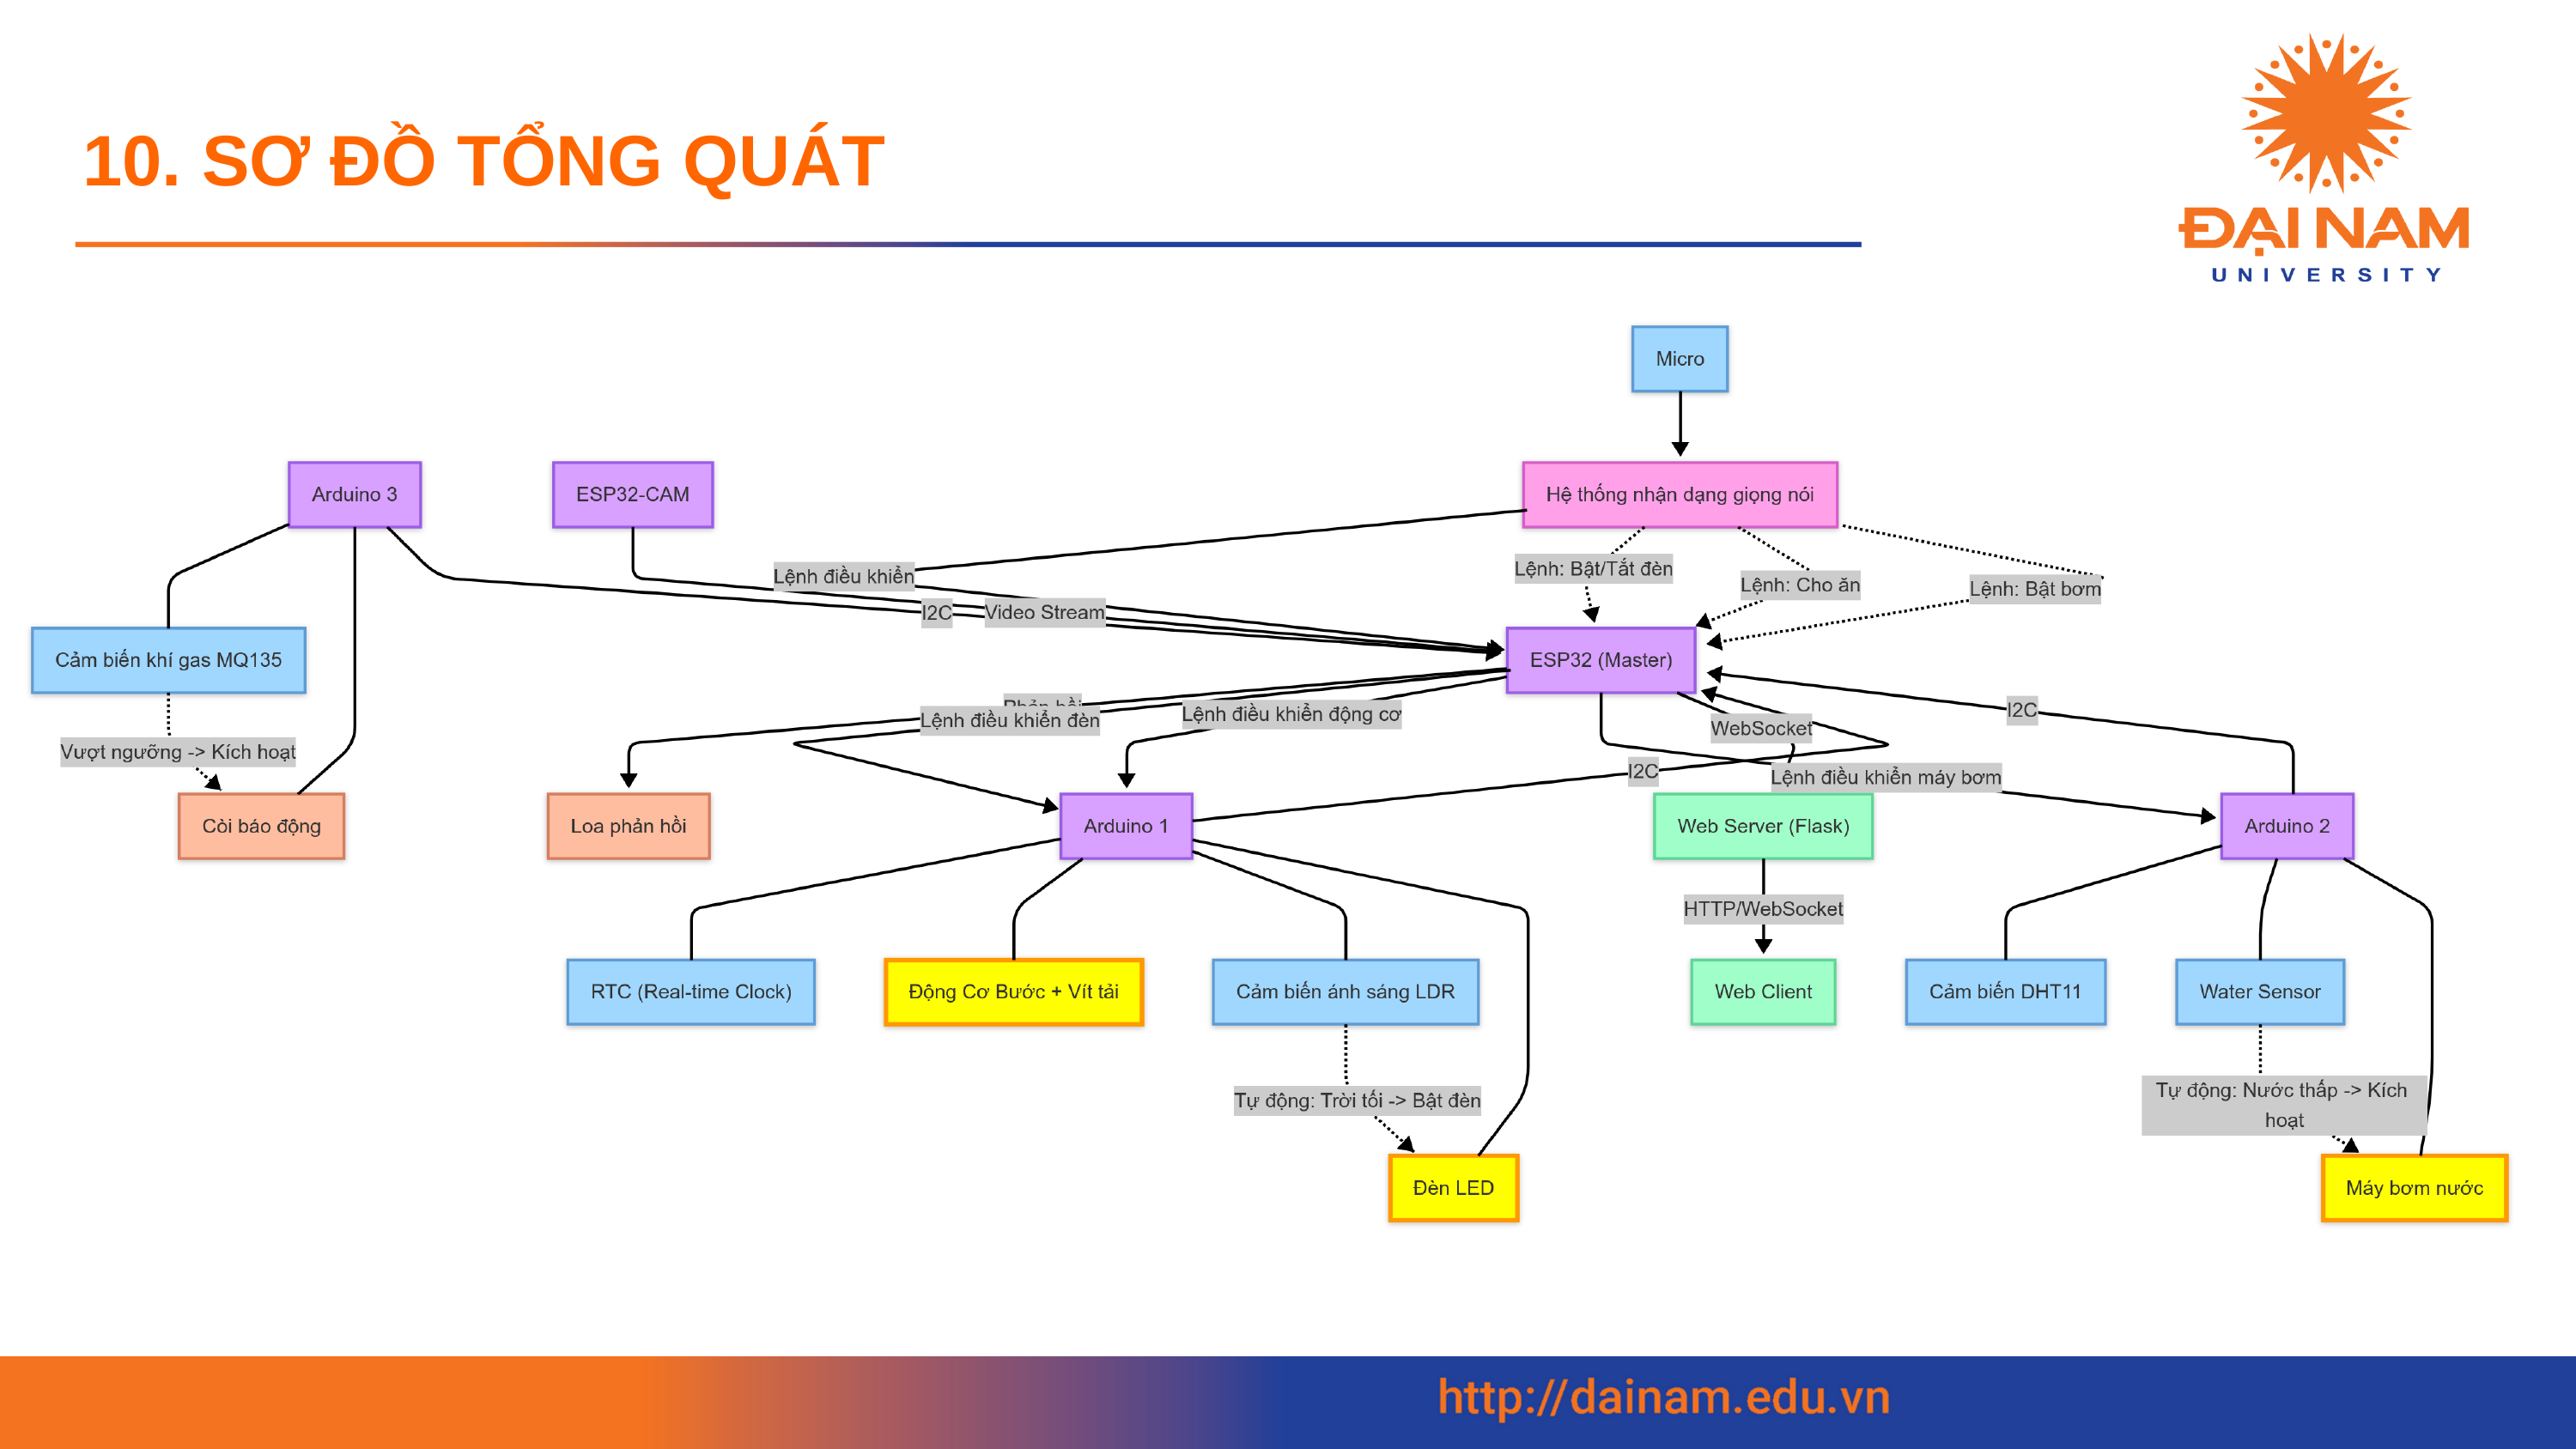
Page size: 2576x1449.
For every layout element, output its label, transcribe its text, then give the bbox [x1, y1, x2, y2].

text_box 10. SƠ ĐỒ TỔNG QUÁT [70, 107, 1941, 207]
picture [21, 315, 2523, 1234]
text_box [2178, 33, 2469, 282]
text_box [0, 1356, 2576, 1449]
picture [75, 241, 1862, 247]
